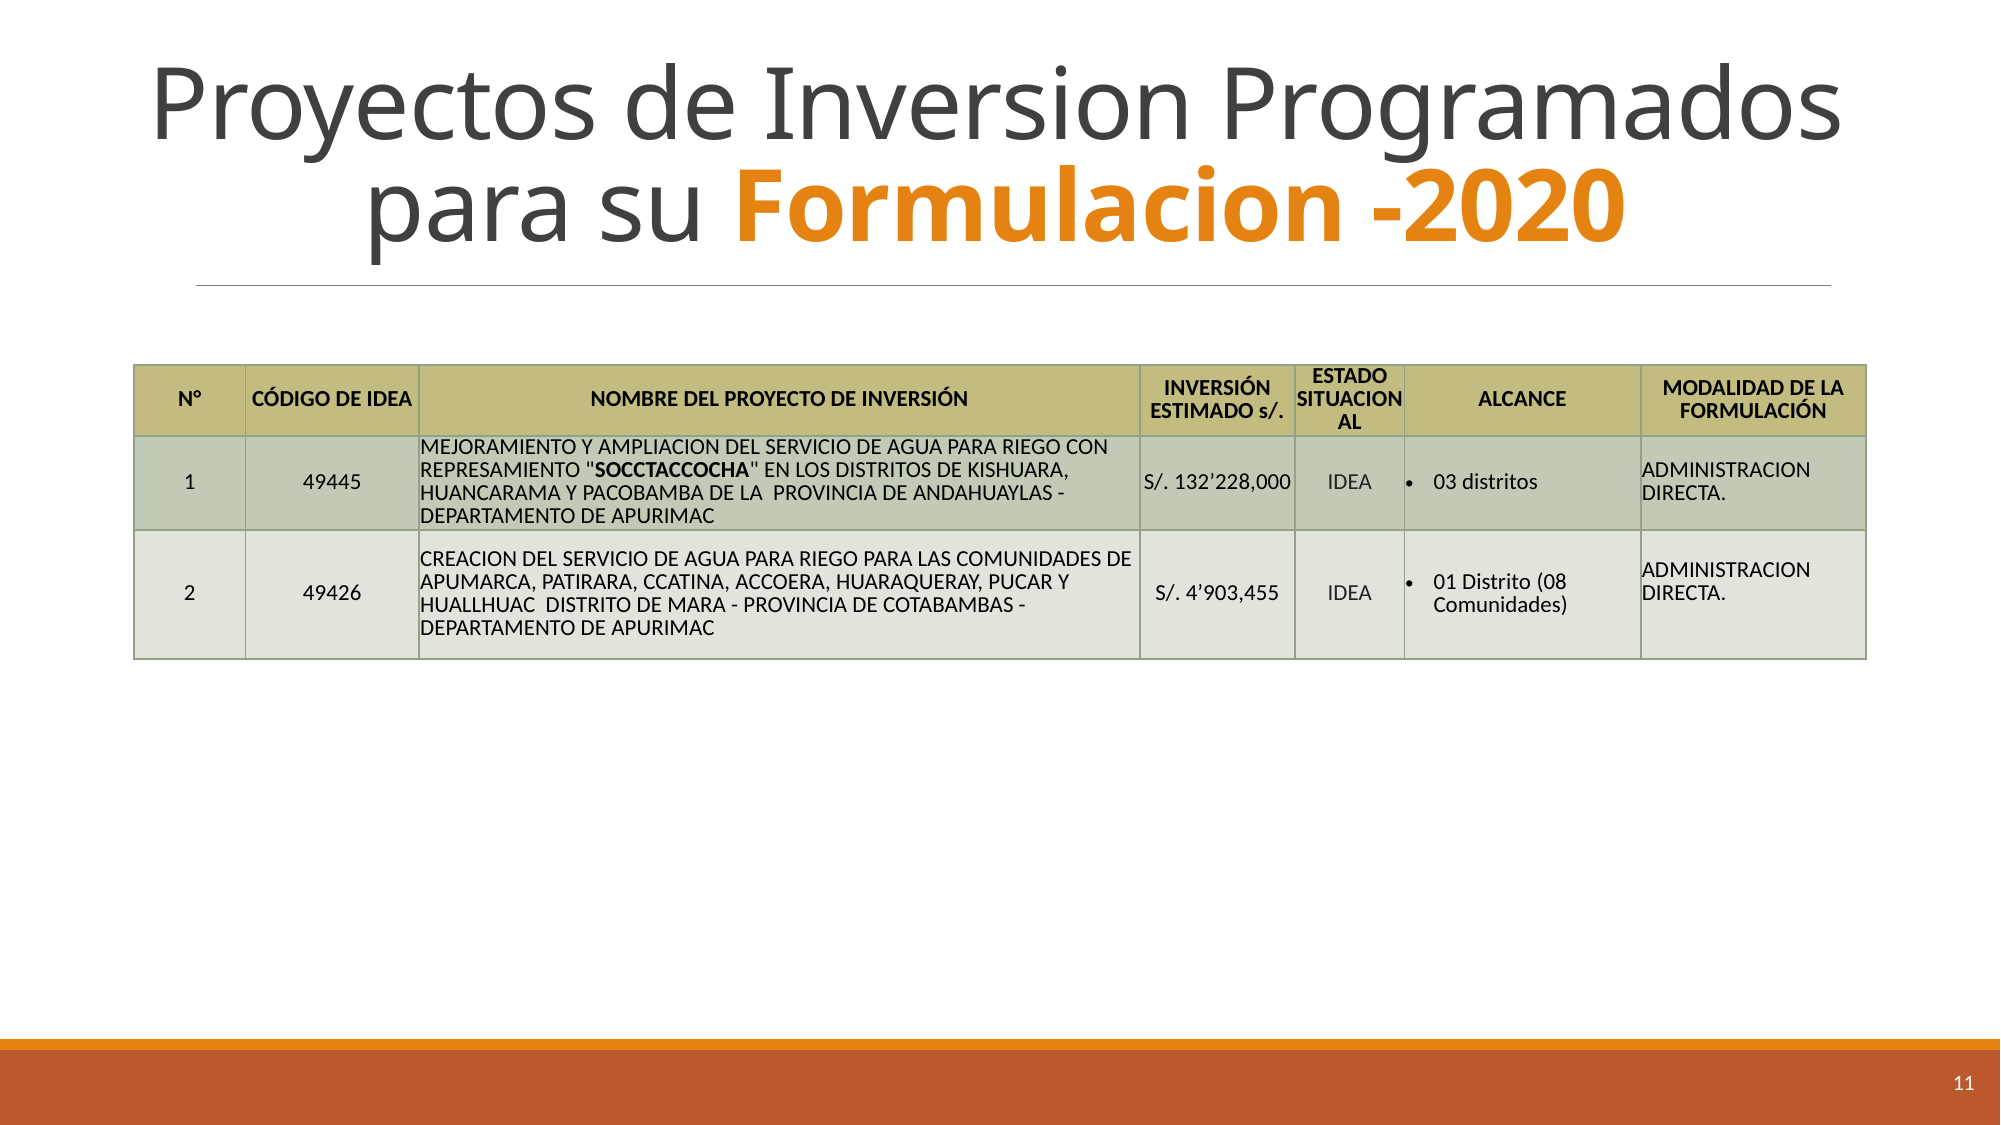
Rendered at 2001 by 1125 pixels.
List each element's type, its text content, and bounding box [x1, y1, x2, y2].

table_cell 1 [135, 437, 245, 529]
table_header N° [135, 366, 245, 435]
title Proyectos de Inversion Programados para su Formulacion -2020 [129, 69, 1863, 262]
table_cell CREACION DEL SERVICIO DE AGUA PARA RIEGO PARA LAS COMUNIDADES DE APUMARCA, PATIRARA, CCATINA, ACCOERA, HUARAQUERAY, PUCAR Y HUALLHUAC DISTRITO DE MARA - PROVINCIA DE COTABAMBAS - DEPARTAMENTO DE APURIMAC [420, 531, 1139, 658]
slide_number 11 [1854, 1038, 1975, 1125]
table_cell 01 Distrito (08 Comunidades) [1405, 531, 1640, 658]
table_cell ADMINISTRACION DIRECTA. [1642, 437, 1865, 529]
table_cell IDEA [1296, 437, 1404, 529]
table_cell 2 [135, 531, 245, 658]
table_cell 49445 [246, 437, 418, 529]
table_header CÓDIGO DE IDEA [246, 366, 418, 435]
table_header ESTADO SITUACIONAL [1296, 366, 1404, 435]
table_header ALCANCE [1405, 366, 1640, 435]
table_cell 49426 [246, 531, 418, 658]
table_cell S/. 4’903,455 [1141, 531, 1294, 658]
table_header NOMBRE DEL PROYECTO DE INVERSIÓN [420, 366, 1139, 435]
table_cell IDEA [1296, 531, 1404, 658]
table_cell MEJORAMIENTO Y AMPLIACION DEL SERVICIO DE AGUA PARA RIEGO CON REPRESAMIENTO "SOCCTACCOCHA" EN LOS DISTRITOS DE KISHUARA, HUANCARAMA Y PACOBAMBA DE LA PROVINCIA DE ANDAHUAYLAS - DEPARTAMENTO DE APURIMAC [420, 437, 1139, 529]
table_cell 03 distritos [1405, 437, 1640, 529]
table_header INVERSIÓN ESTIMADO s/. [1141, 366, 1294, 435]
table_cell ADMINISTRACION DIRECTA. [1642, 531, 1865, 658]
table_cell S/. 132’228,000 [1141, 437, 1294, 529]
table_header MODALIDAD DE LA FORMULACIÓN [1642, 366, 1865, 435]
